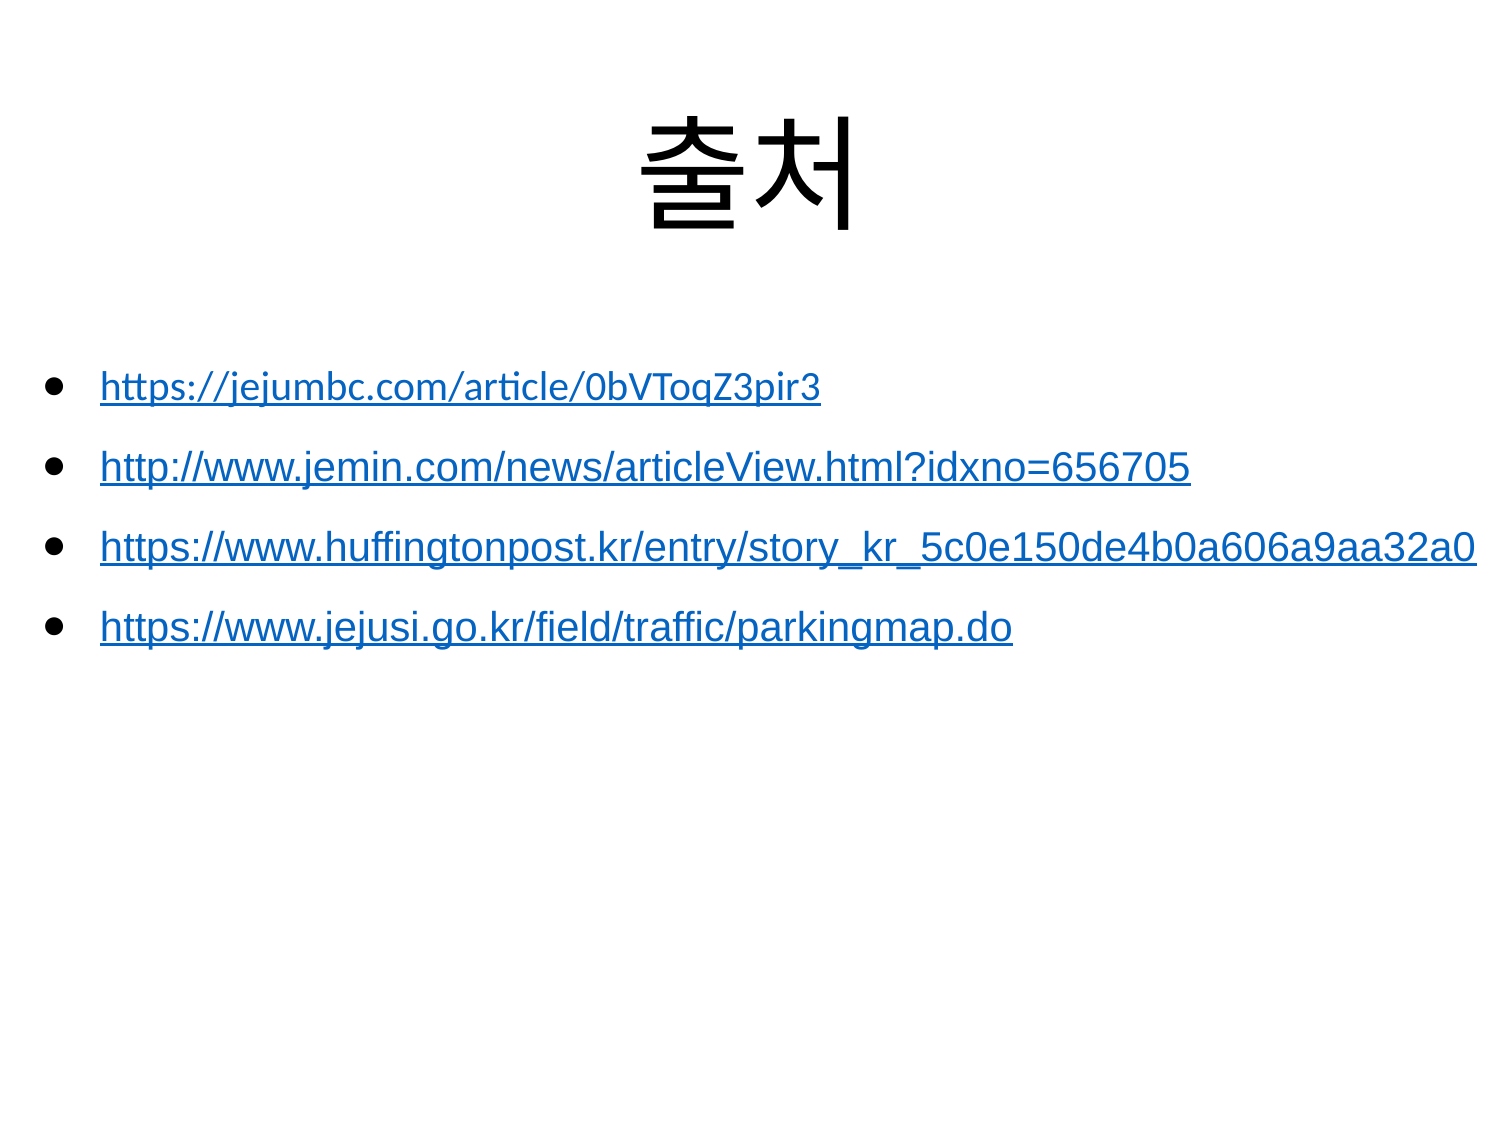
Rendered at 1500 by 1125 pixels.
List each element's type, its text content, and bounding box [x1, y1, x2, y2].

subtitle https://jejumbc.com/article/0bVToqZ3pir3 http://www.jemin.com/news/articleView.html?idxno=656705 https://www.huffingtonpost.kr/entry/story_kr_5c0e150de4b0a606a9aa32a0 https://www.jejusi.go.kr/field/traffic/parkingmap.do [9, 356, 1500, 863]
title 출처 [112, 94, 1388, 256]
